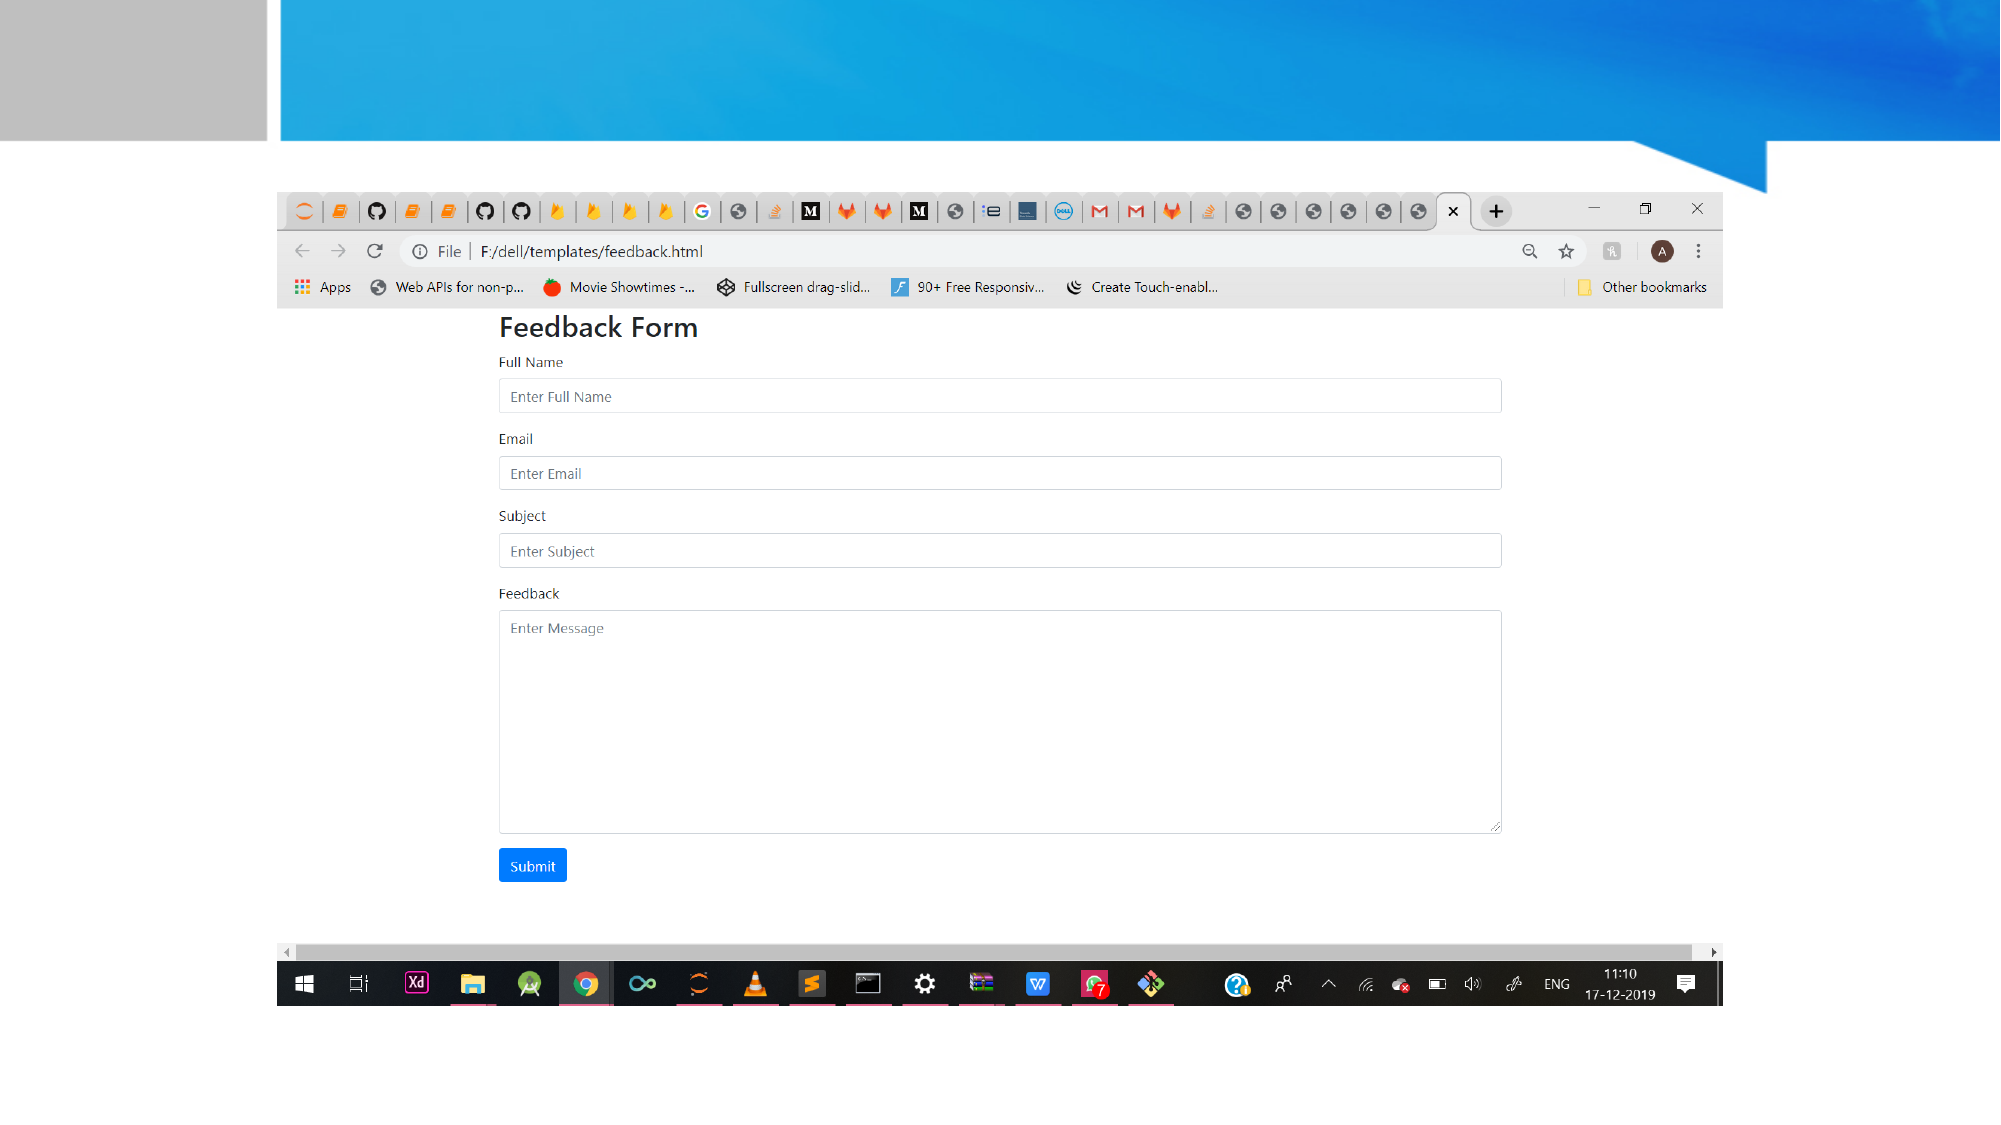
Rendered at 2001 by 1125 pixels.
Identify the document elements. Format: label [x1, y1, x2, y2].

list [277, 192, 1723, 1006]
picture [0, 0, 2000, 1125]
